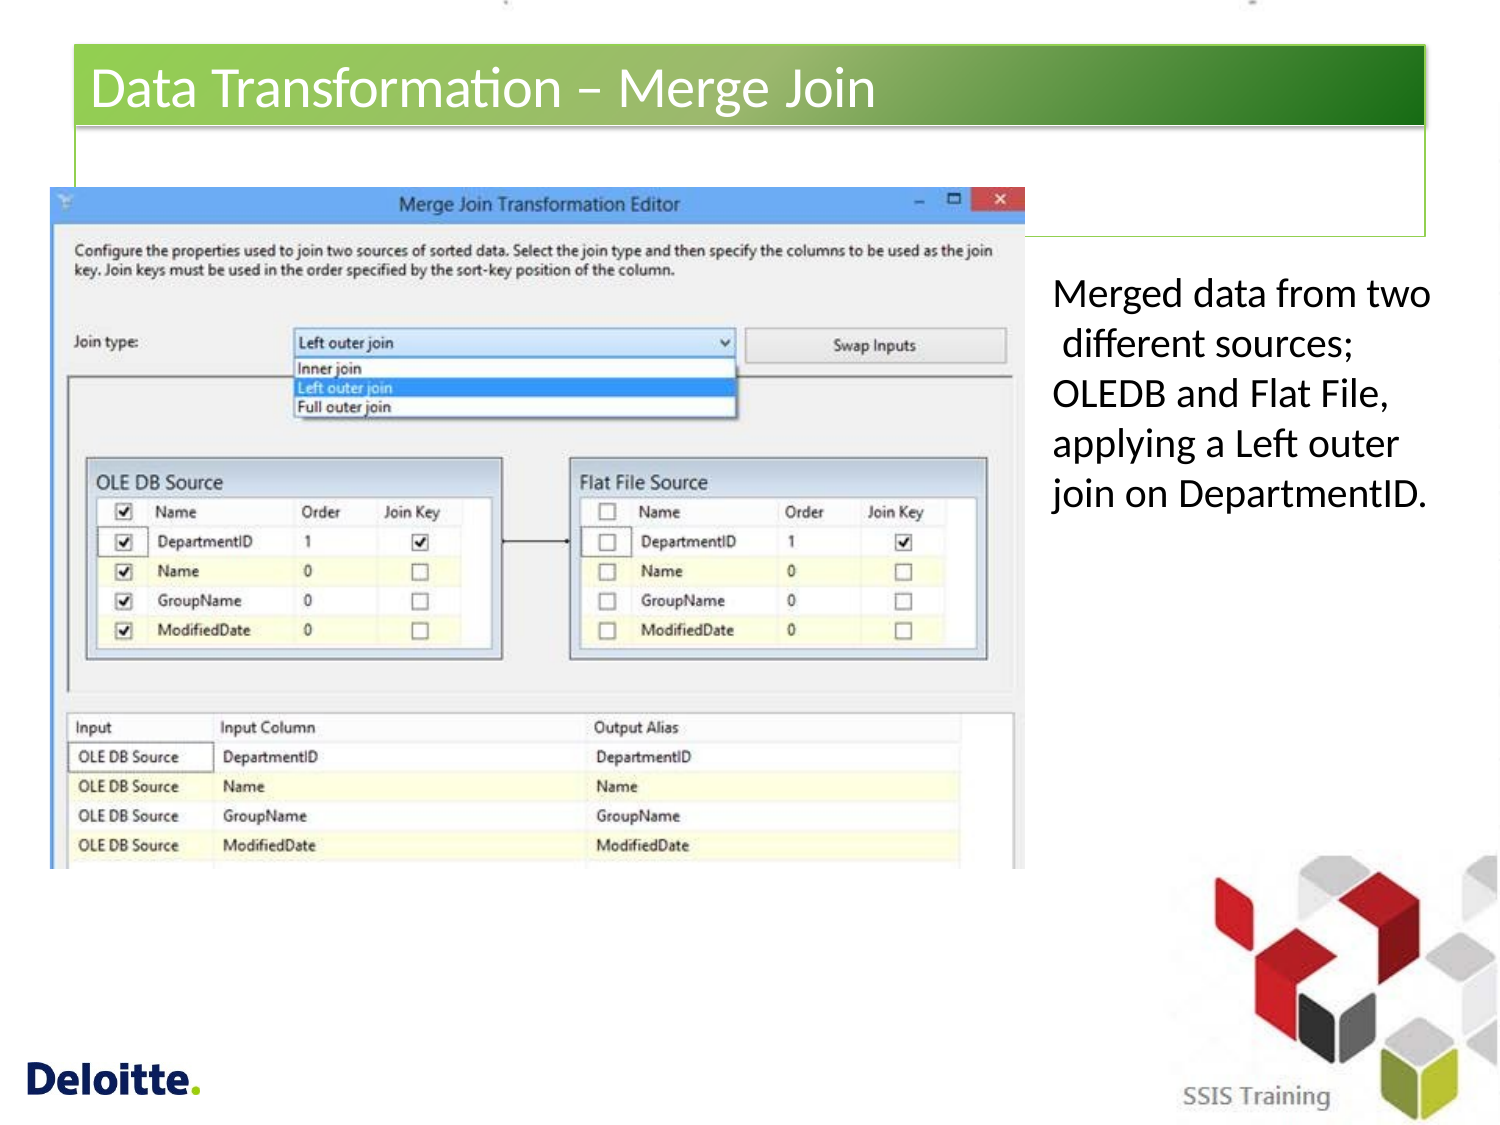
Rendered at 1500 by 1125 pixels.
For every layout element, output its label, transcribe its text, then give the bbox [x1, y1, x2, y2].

text_box [49, 187, 1025, 869]
text_box [48, 31, 932, 169]
text_box [1, 0, 1499, 1125]
title Data Transformation – Merge Join [75, 45, 1425, 237]
text_box [27, 1062, 200, 1095]
text_box Merged data from two different sources; OLEDB and Flat File, applying a Left outer join on DepartmentID. [1050, 263, 1438, 516]
text_box [932, 40, 1433, 137]
